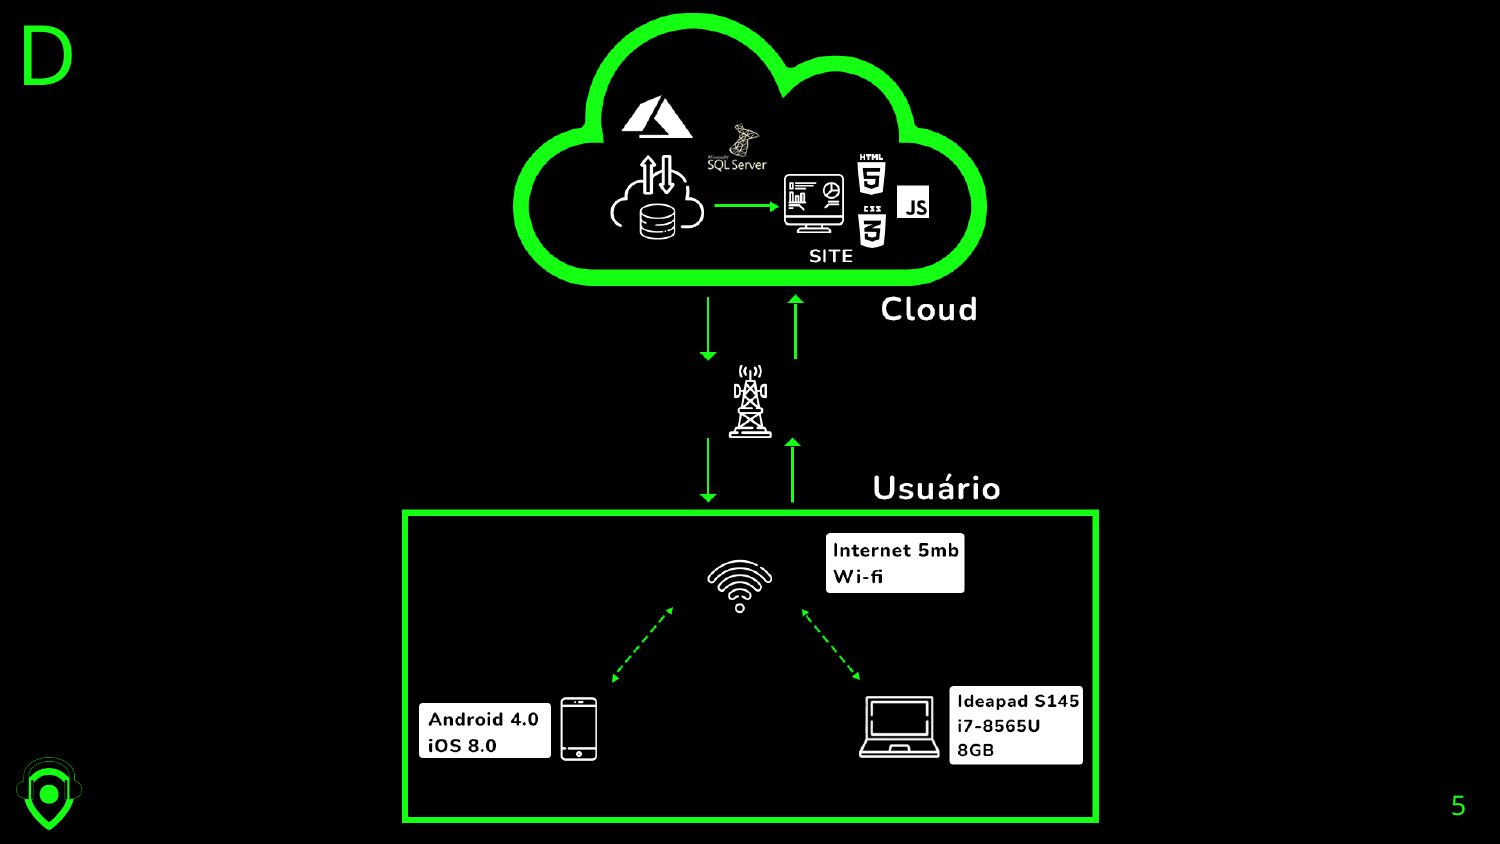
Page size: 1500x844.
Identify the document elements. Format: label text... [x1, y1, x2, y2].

picture [16, 757, 83, 831]
text_box LLD [16, 13, 155, 104]
picture [313, 0, 1164, 844]
slide_number 5 [1376, 774, 1467, 839]
